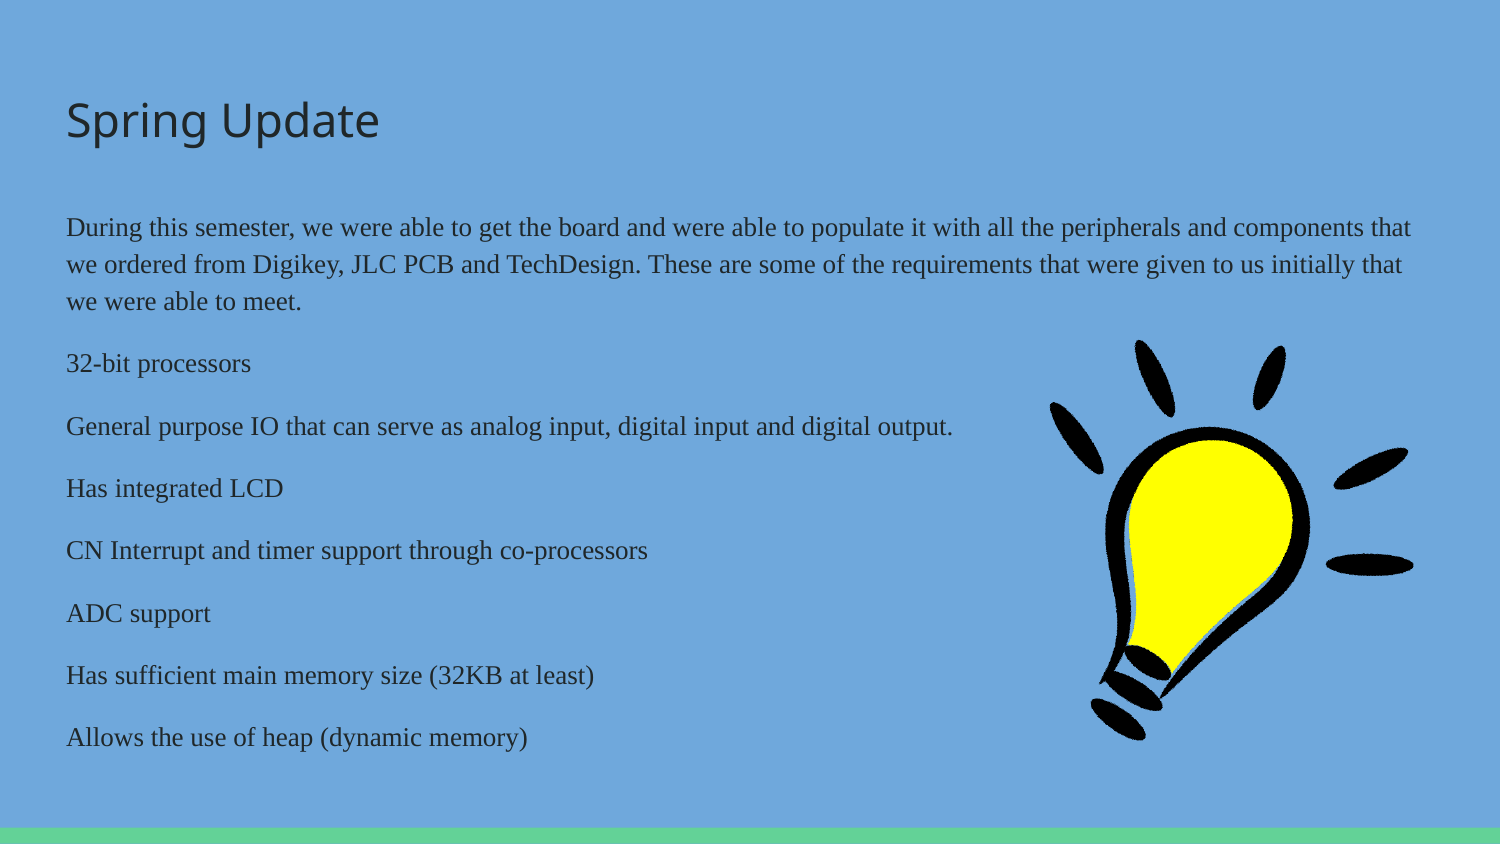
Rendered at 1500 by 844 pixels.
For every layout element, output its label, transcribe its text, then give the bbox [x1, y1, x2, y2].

title Spring Update [51, 72, 1449, 167]
list During this semester, we were able to get the board and were able to populate it with all the peripherals and components that we ordered from Digikey, JLC PCB and TechDesign. These are some of the requirements that were given to us initially that we were able to meet. 32-bit processors General purpose IO that can serve as analog input, digital input and digital output. Has integrated LCD CN Interrupt and timer support through co-processors ADC support Has sufficient main memory size (32KB at least) Allows the use of heap (dynamic memory) [51, 189, 1449, 750]
picture [923, 260, 1485, 822]
